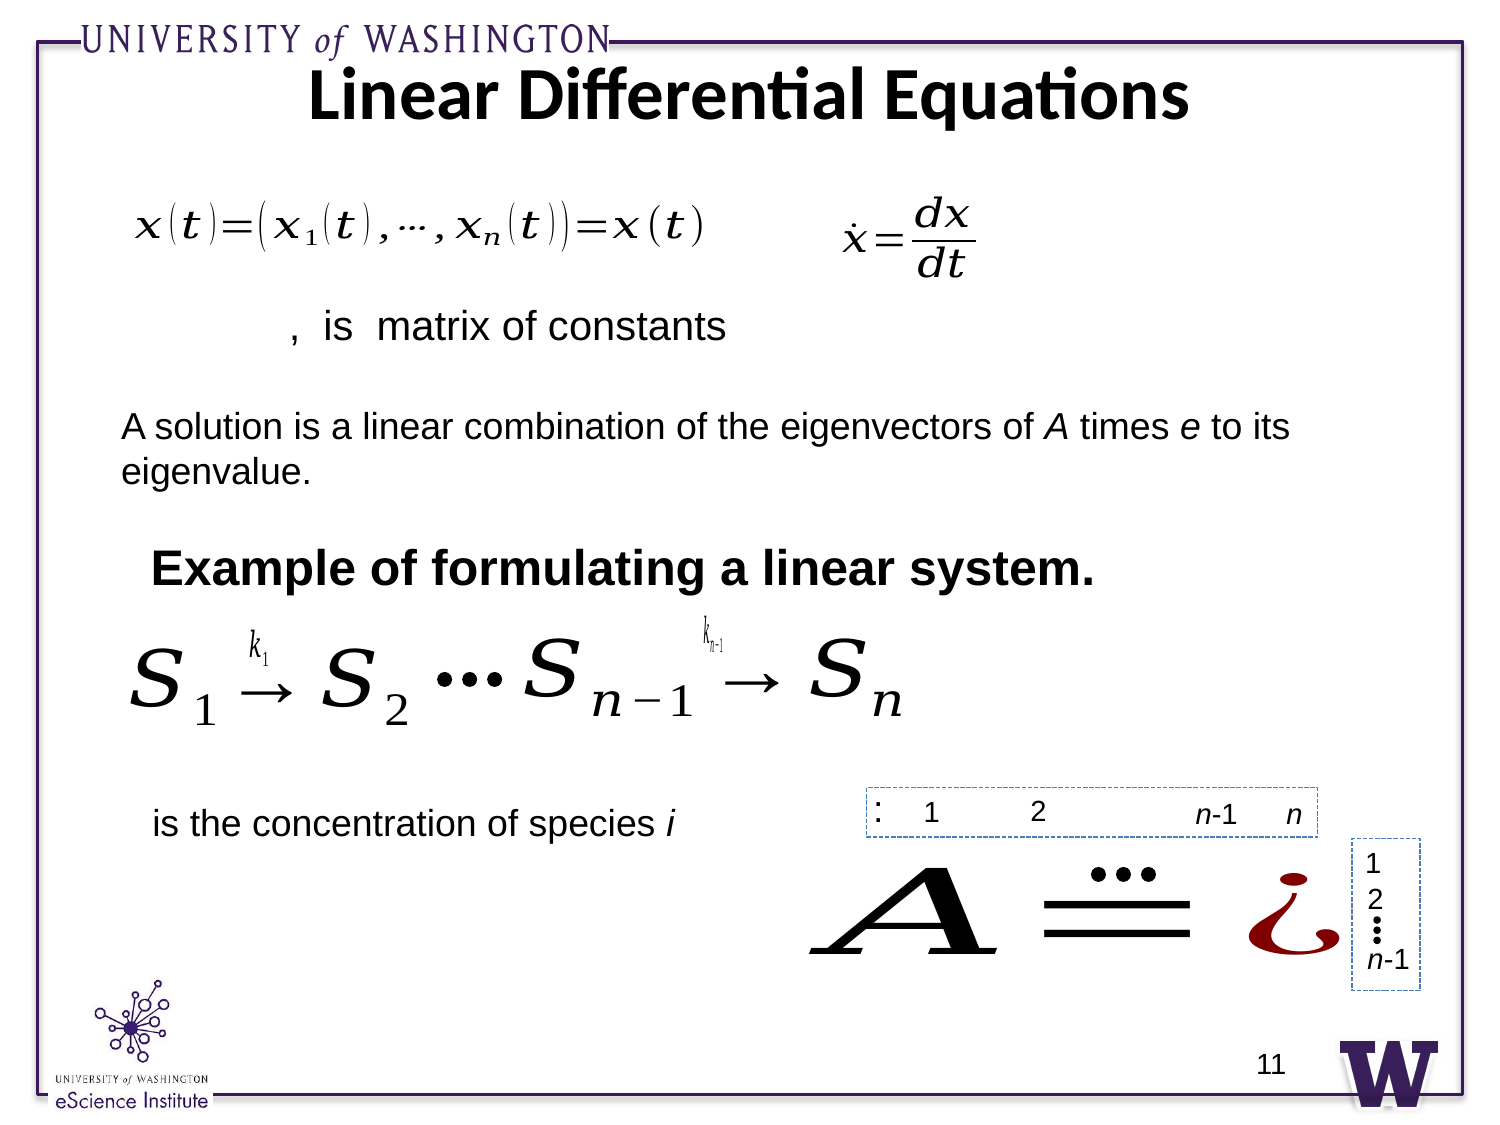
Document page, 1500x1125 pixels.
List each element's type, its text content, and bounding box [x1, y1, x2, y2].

title Linear Differential Equations [75, 37, 1425, 175]
picture [48, 978, 213, 1113]
picture [1340, 1096, 1438, 1107]
picture [81, 24, 609, 37]
text_box A solution is a linear combination of the eigenvectors of A times e to its eigenvalue. [106, 394, 1358, 499]
picture [1340, 1041, 1438, 1093]
text_box Example of formulating a linear system. [135, 528, 1111, 604]
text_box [128, 625, 408, 736]
slide_number 11 [1241, 1037, 1325, 1098]
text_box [521, 611, 905, 727]
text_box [461, 646, 478, 713]
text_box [796, 784, 1426, 991]
